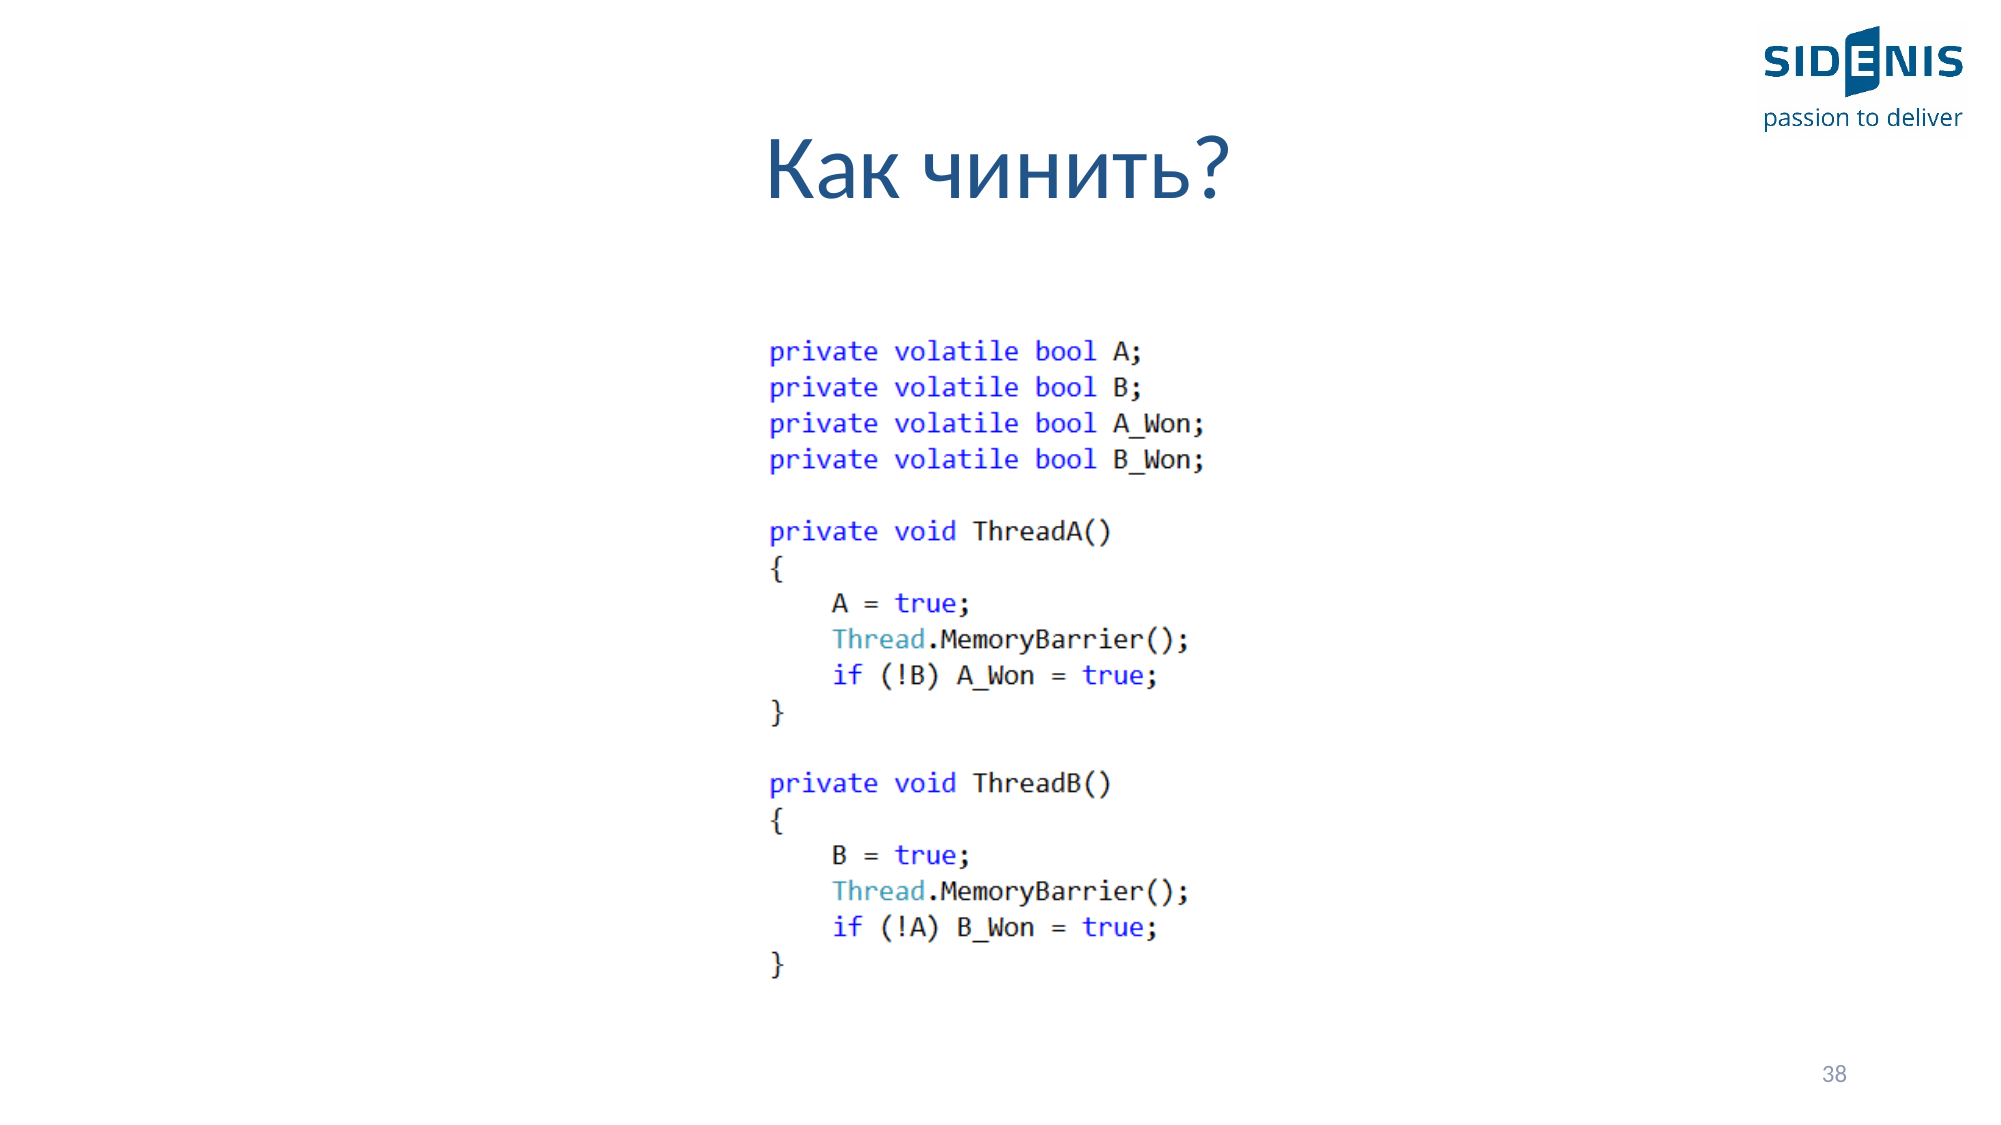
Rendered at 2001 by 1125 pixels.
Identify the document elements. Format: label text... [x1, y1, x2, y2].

picture [1757, 20, 1968, 139]
slide_number 38 [1412, 1042, 1863, 1103]
title Как чинить? [137, 59, 1863, 278]
picture [756, 320, 1243, 1000]
